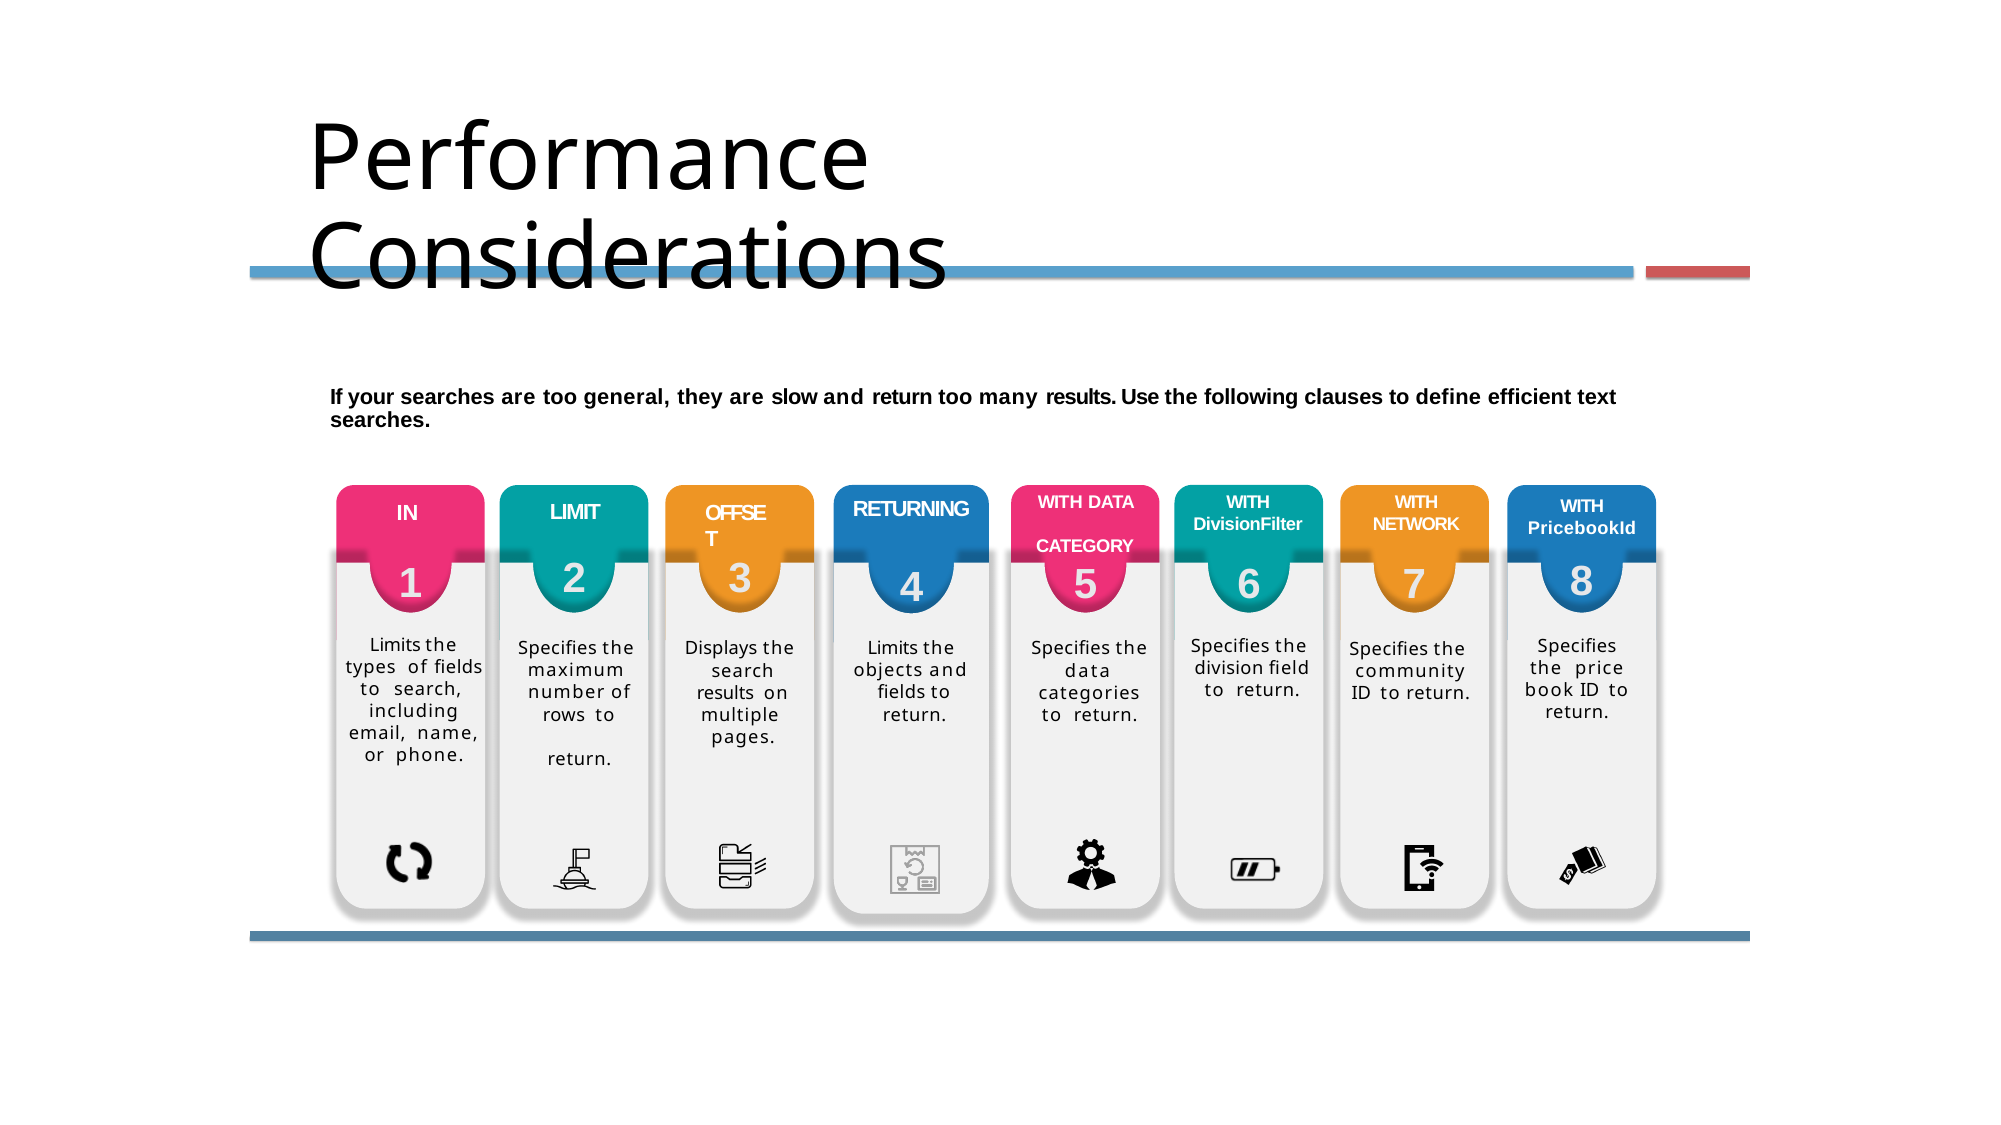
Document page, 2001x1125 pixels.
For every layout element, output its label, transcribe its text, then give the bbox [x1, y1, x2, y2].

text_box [247, 484, 1753, 945]
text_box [249, 265, 1637, 283]
text_box If your searches are too general, they are slow and return too many results. Use the following clauses to define efficient text searches. [328, 381, 1626, 433]
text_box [1643, 265, 1751, 283]
title Performance Considerations [306, 283, 952, 309]
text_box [997, 484, 1670, 929]
title Performance Considerations [306, 109, 952, 265]
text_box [384, 836, 1606, 895]
